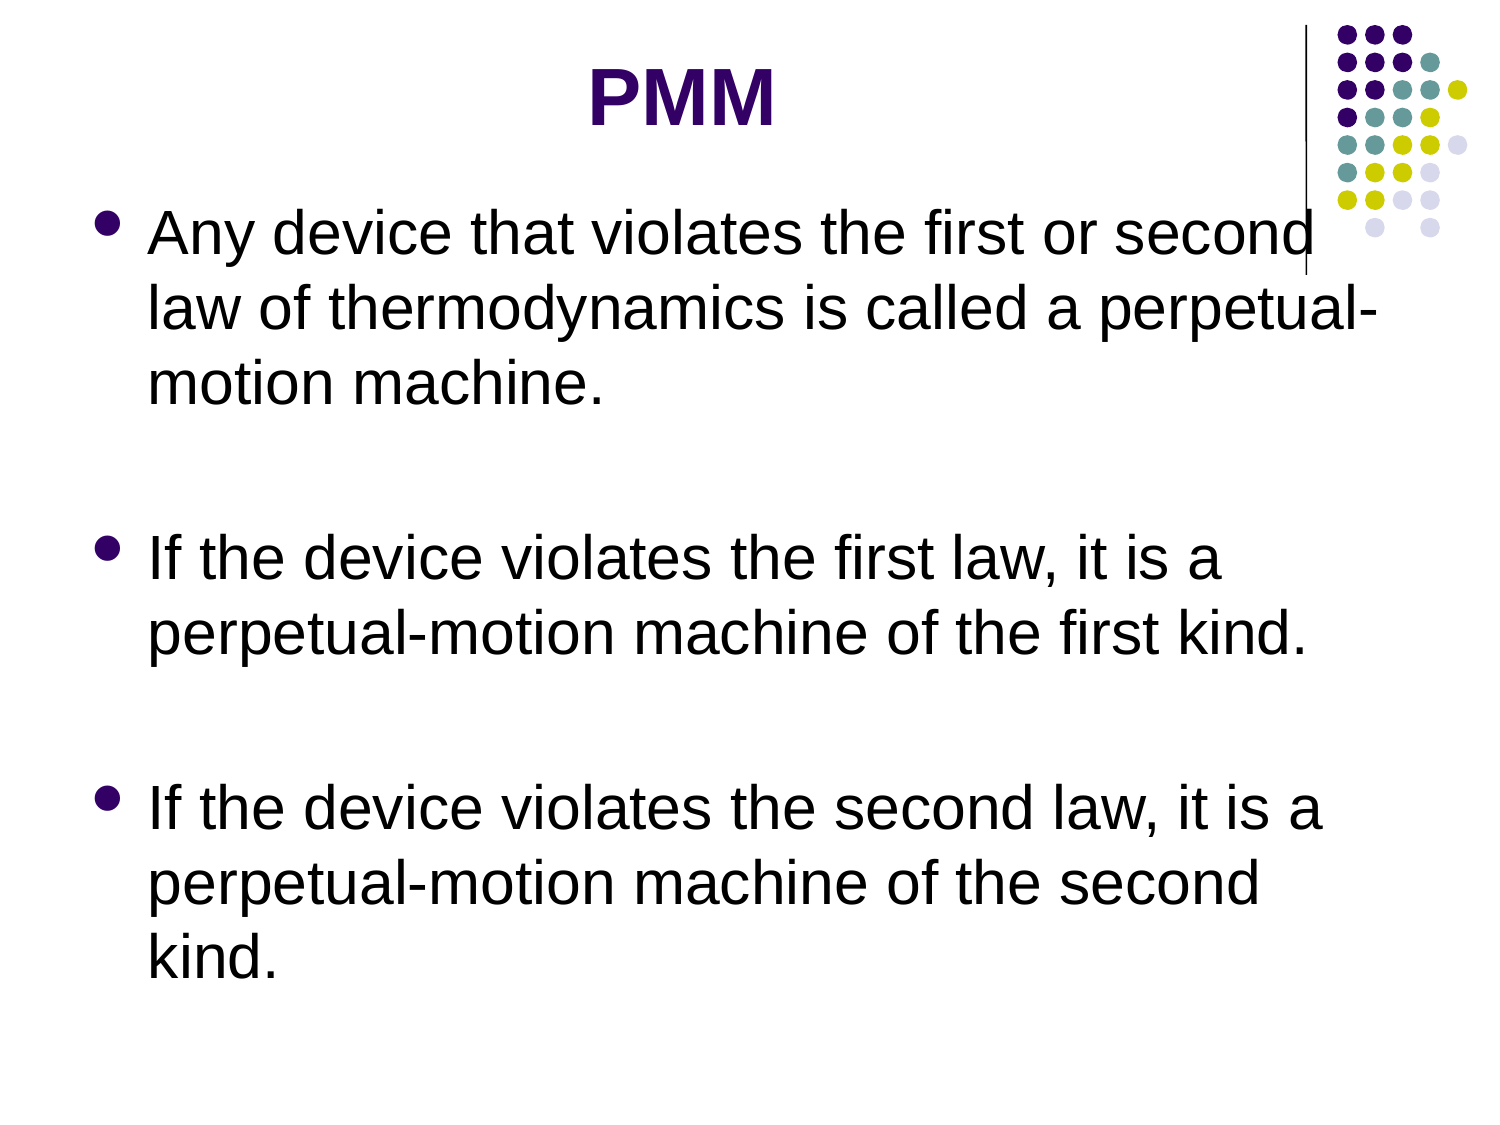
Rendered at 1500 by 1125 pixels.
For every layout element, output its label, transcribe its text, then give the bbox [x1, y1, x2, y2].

list Any device that violates the first or second law of thermodynamics is called a perpetual-motion machine. If the device violates the first law, it is a perpetual-motion machine of the first kind. If the device violates the second law, it is a perpetual-motion machine of the second kind. [76, 184, 1426, 1006]
title PMM [74, 19, 1313, 150]
